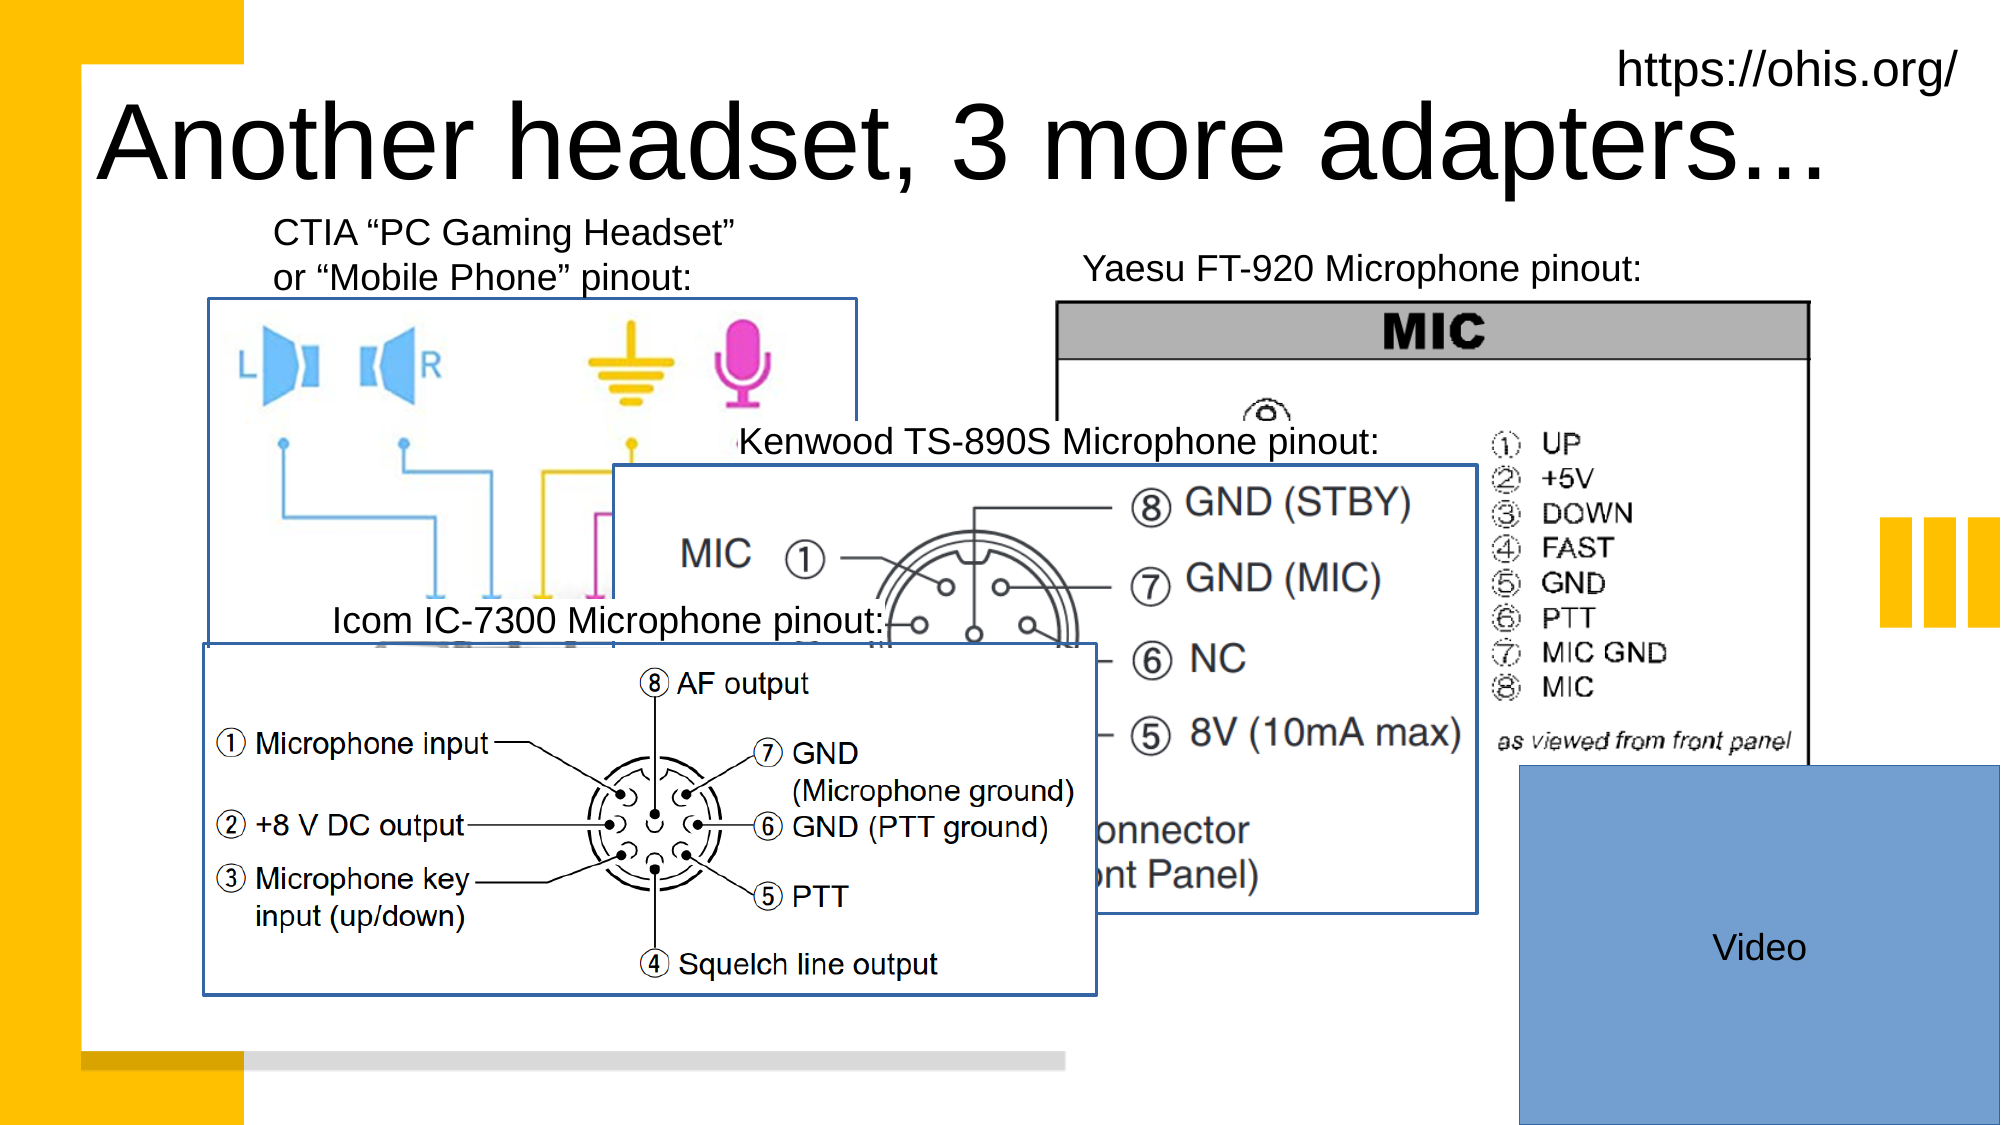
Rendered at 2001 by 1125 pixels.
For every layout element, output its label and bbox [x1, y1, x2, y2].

picture [204, 293, 1812, 994]
text_box [0, 0, 2000, 1125]
